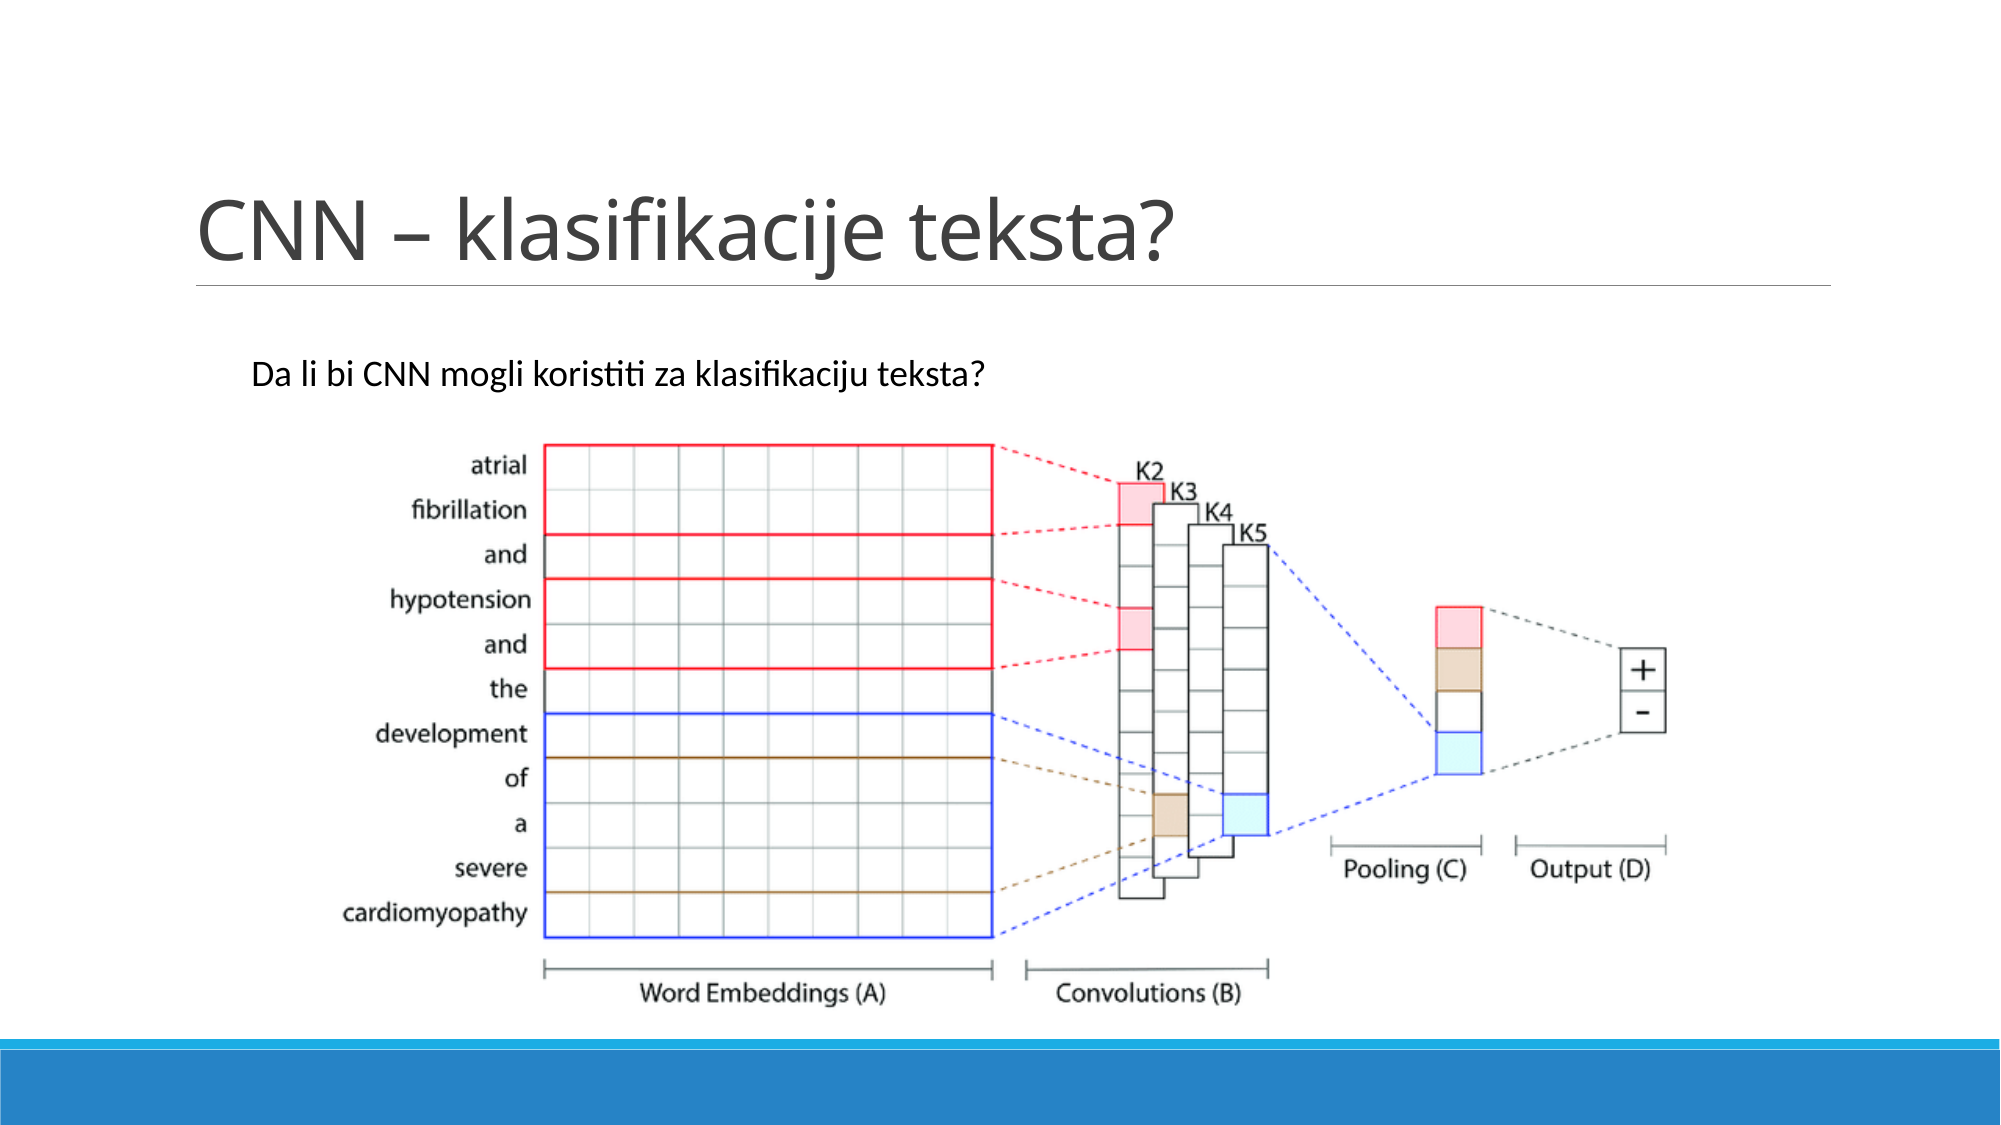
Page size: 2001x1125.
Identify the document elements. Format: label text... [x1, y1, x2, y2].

text_box Da li bi CNN mogli koristiti za klasifikaciju teksta? [236, 341, 1003, 402]
picture [340, 440, 1670, 1013]
title CNN – klasifikacije teksta? [180, 47, 1830, 285]
